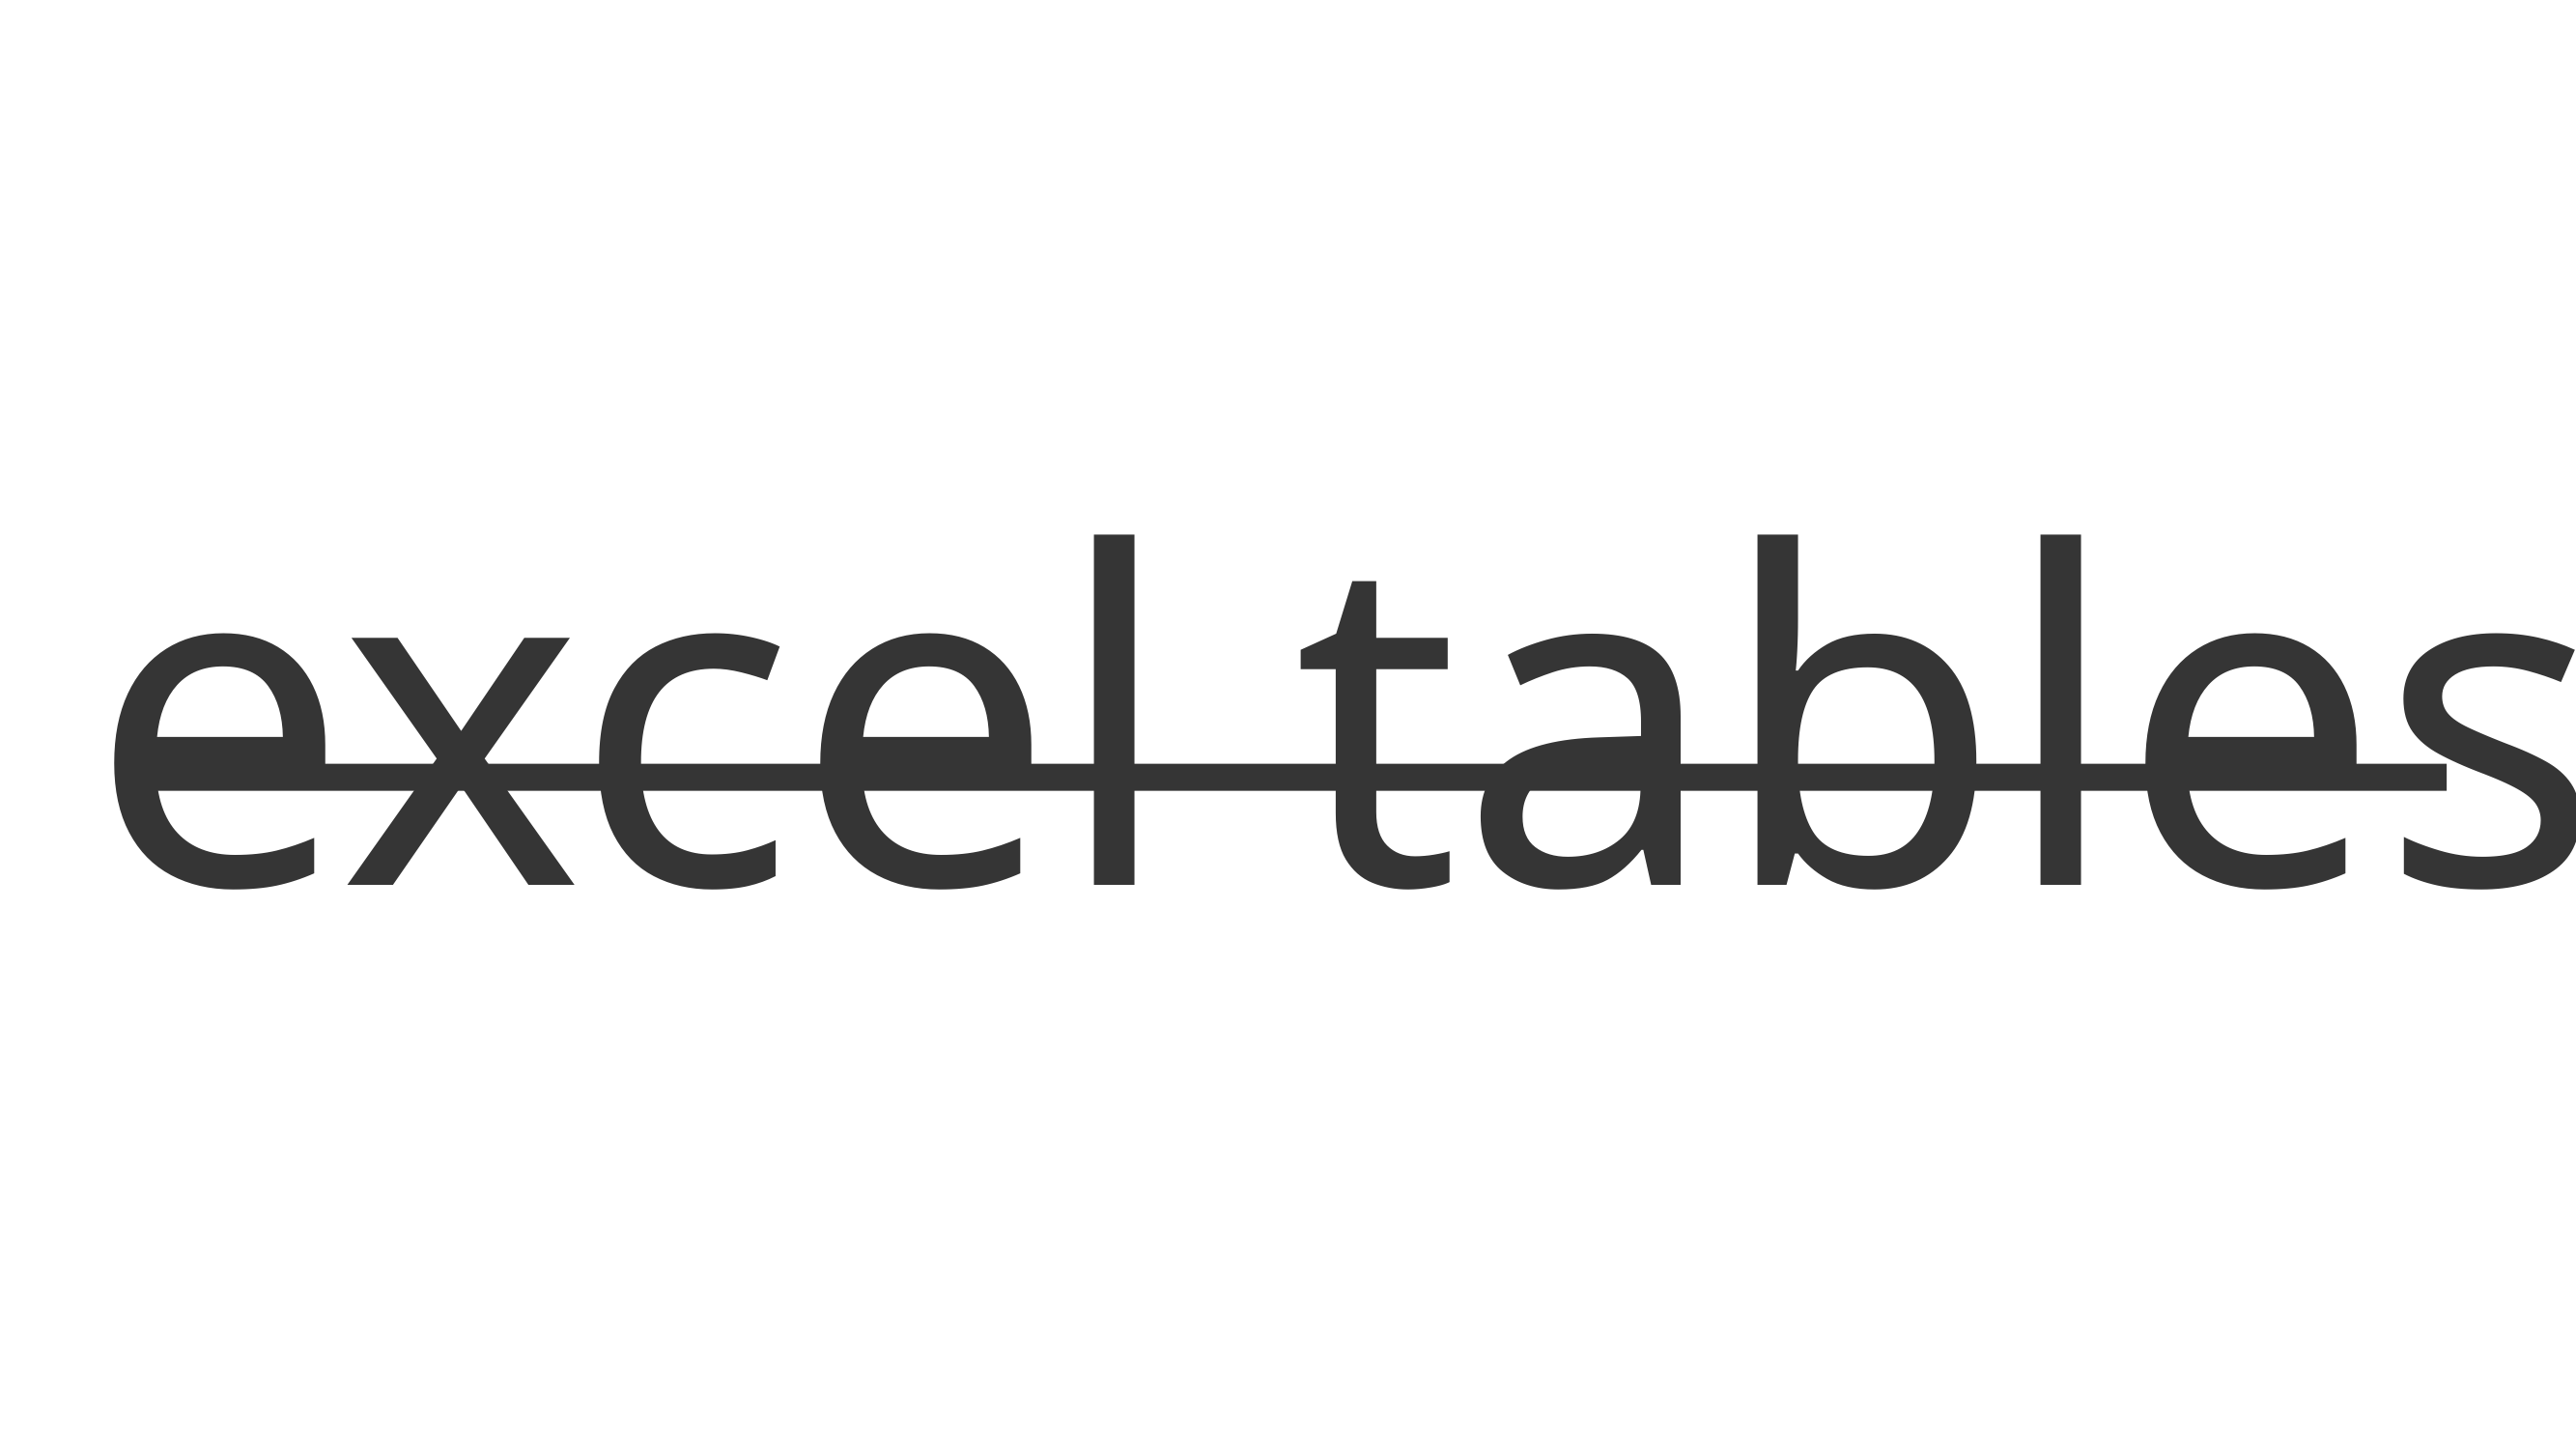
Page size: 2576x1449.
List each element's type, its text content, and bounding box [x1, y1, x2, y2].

text_box excel tables [0, 448, 2576, 979]
